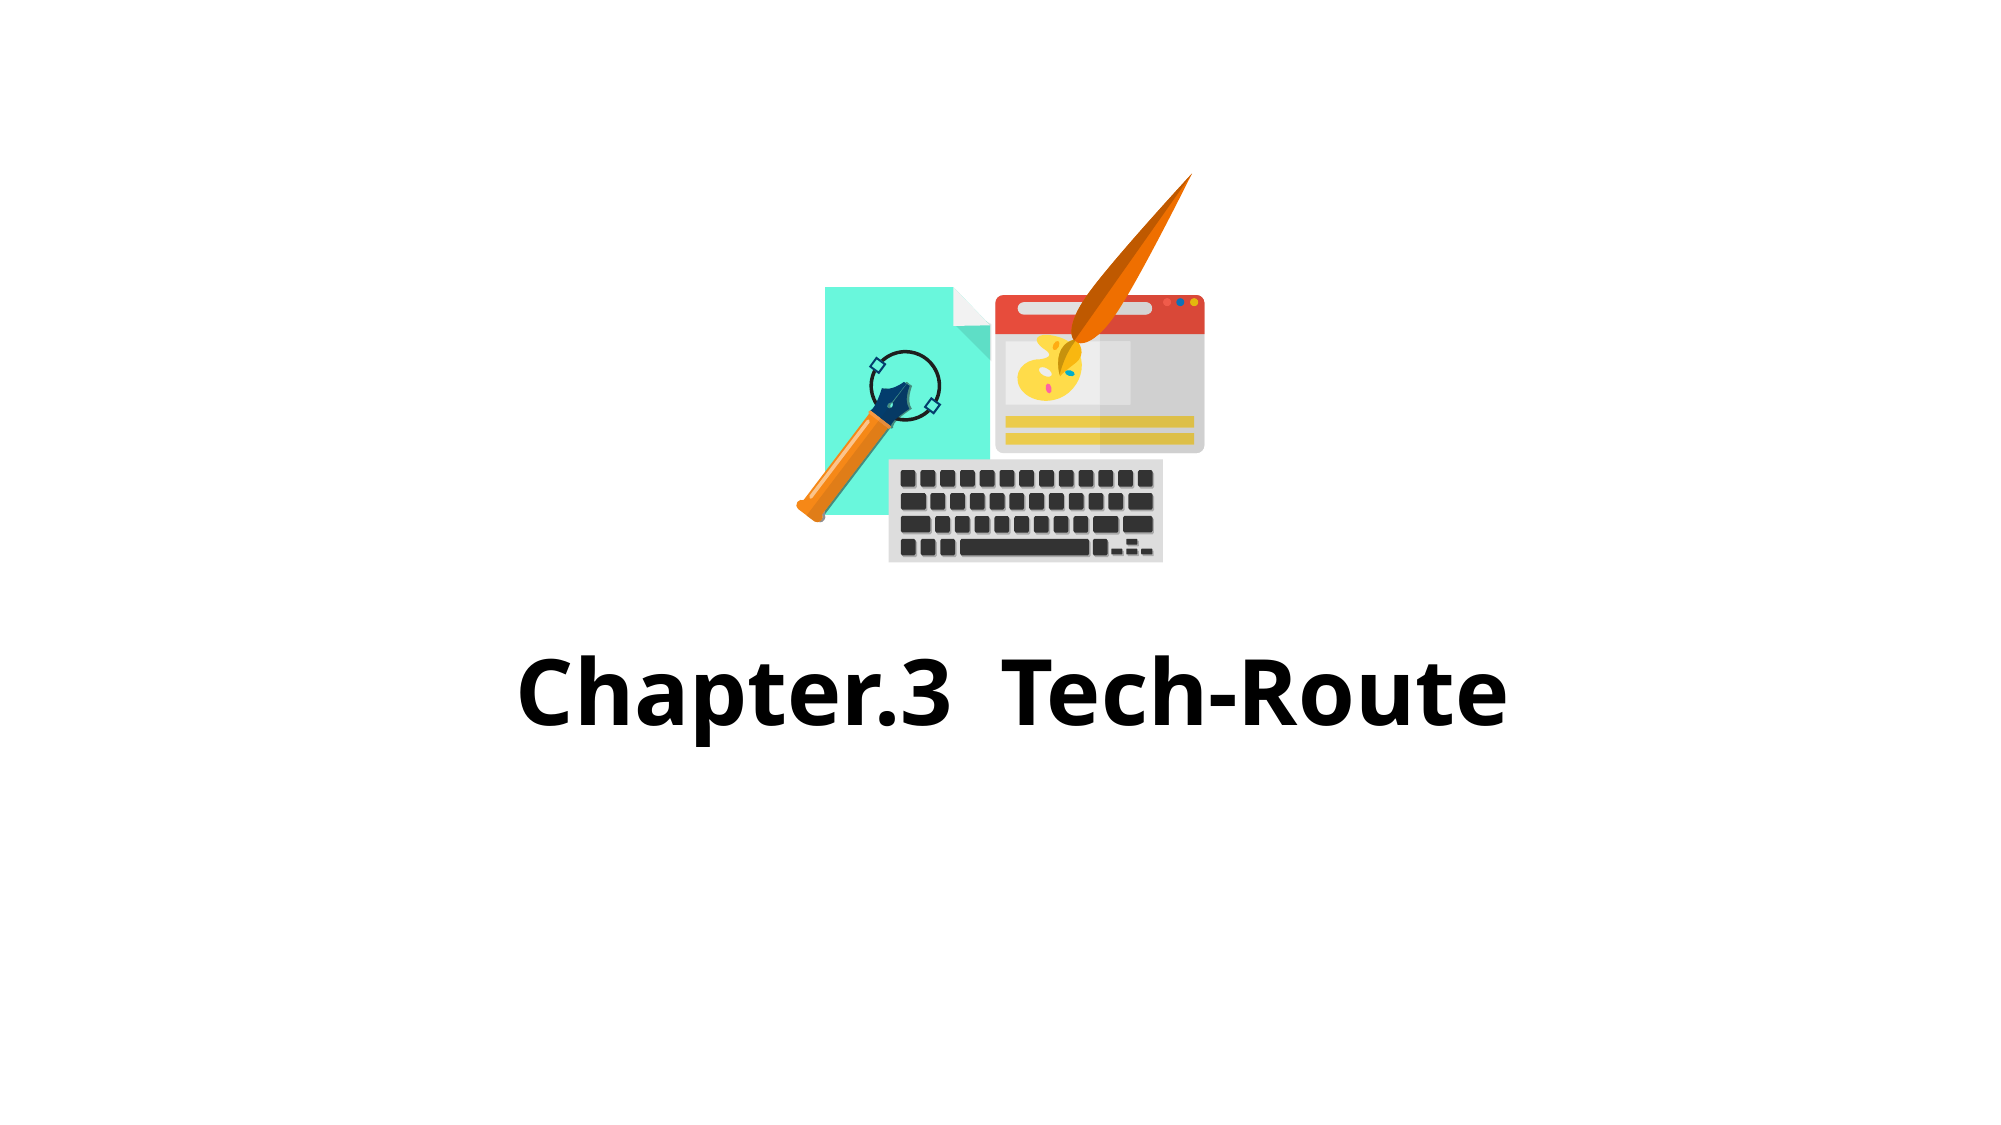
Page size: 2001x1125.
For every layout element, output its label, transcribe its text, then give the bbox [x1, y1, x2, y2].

text_box Chapter.3 Tech-Route [495, 625, 1531, 751]
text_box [795, 173, 1205, 563]
